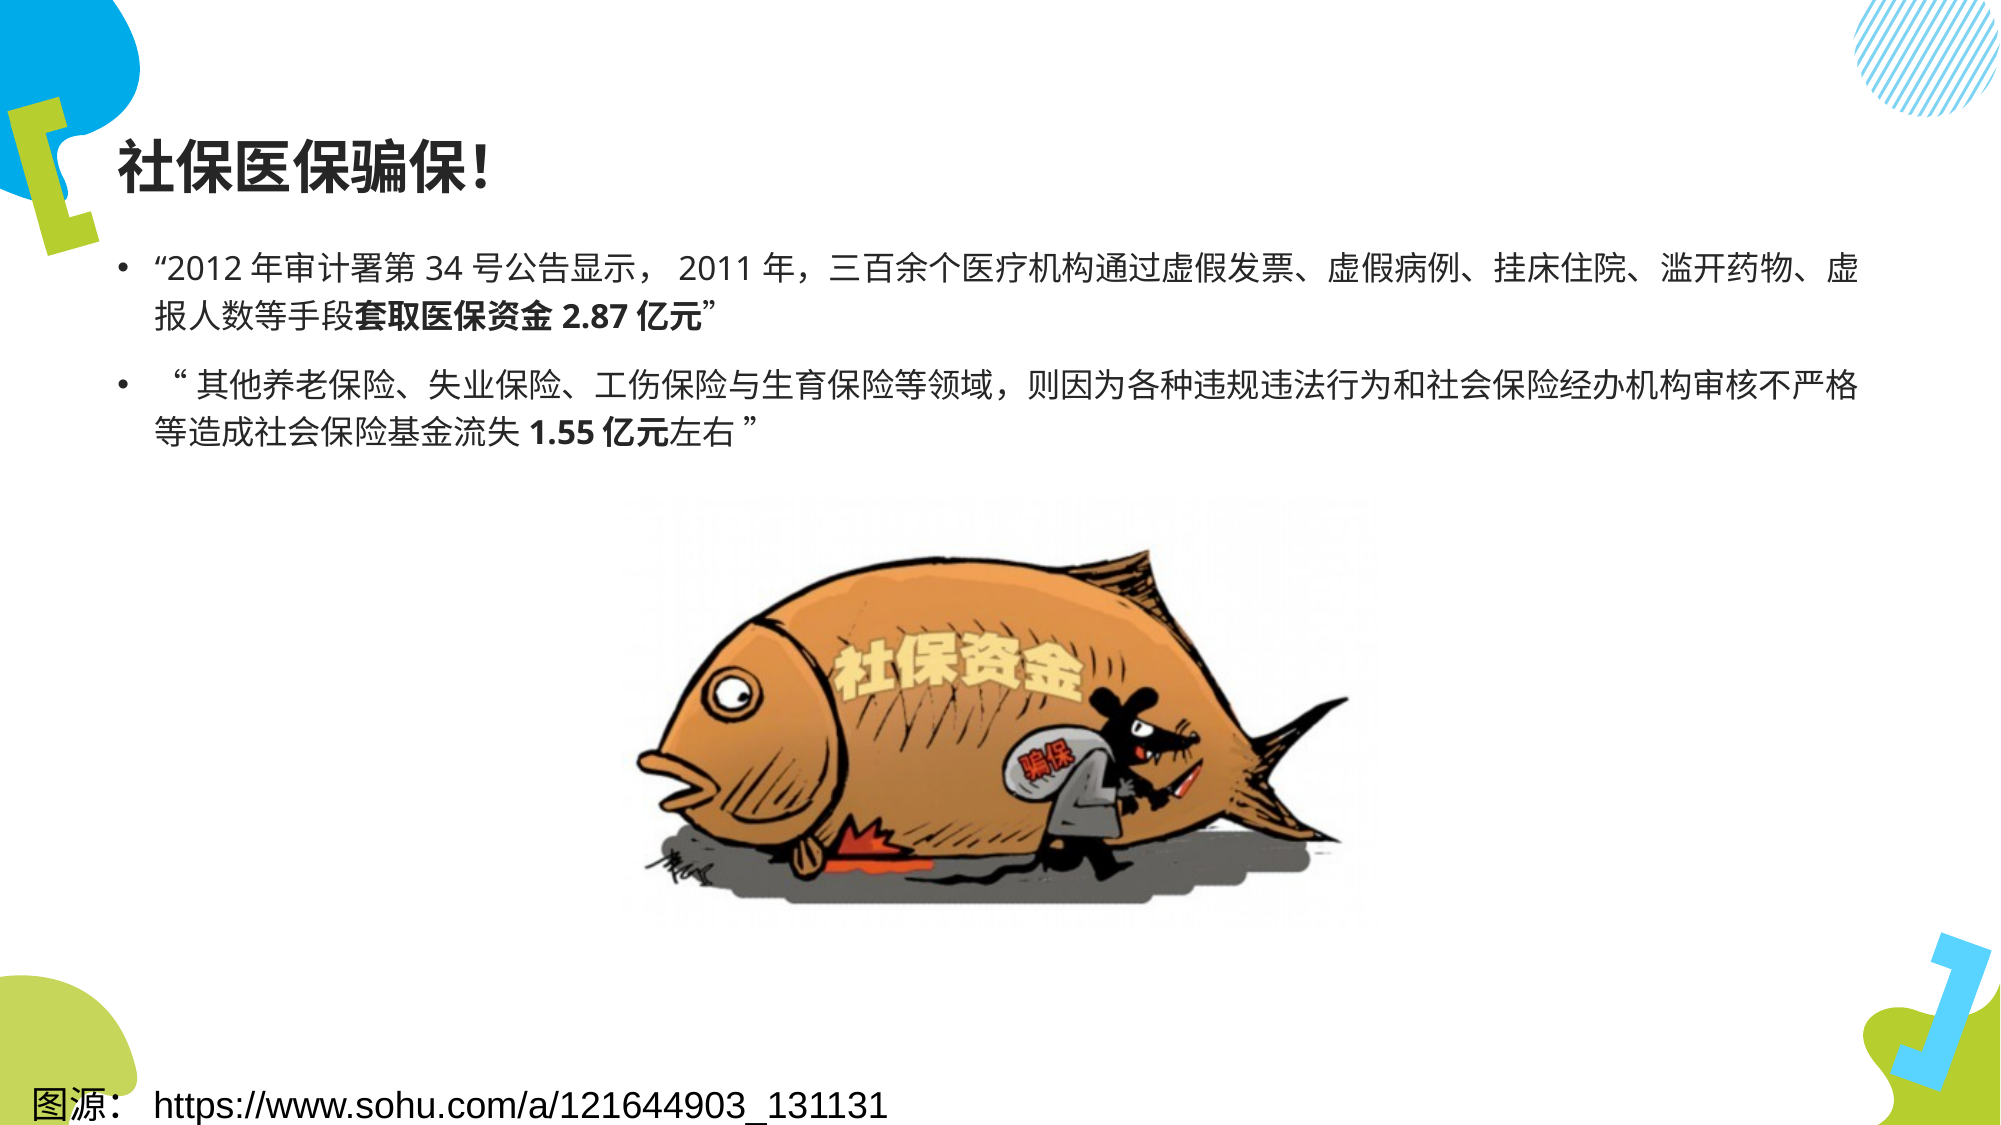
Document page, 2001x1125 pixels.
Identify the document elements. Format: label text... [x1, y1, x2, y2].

text_box 图源：https://www.sohu.com/a/121644903_131131 [17, 1073, 1108, 1125]
picture [621, 498, 1379, 928]
list “2012年审计署第34号公告显示，2011年，三百余个医疗机构通过虚假发票、虚假病例、挂床住院、滥开药物、虚报人数等手段套取医保资金2.87亿元” “其他养老保险、失业保险、工伤保险与生育保险等领域，则因为各种违规违法行为和社会保险经办机构审核不严格等造成社会保险基金流失1.55亿元左右 ” [102, 231, 1898, 1035]
title 社保医保骗保！ [102, 66, 1898, 209]
